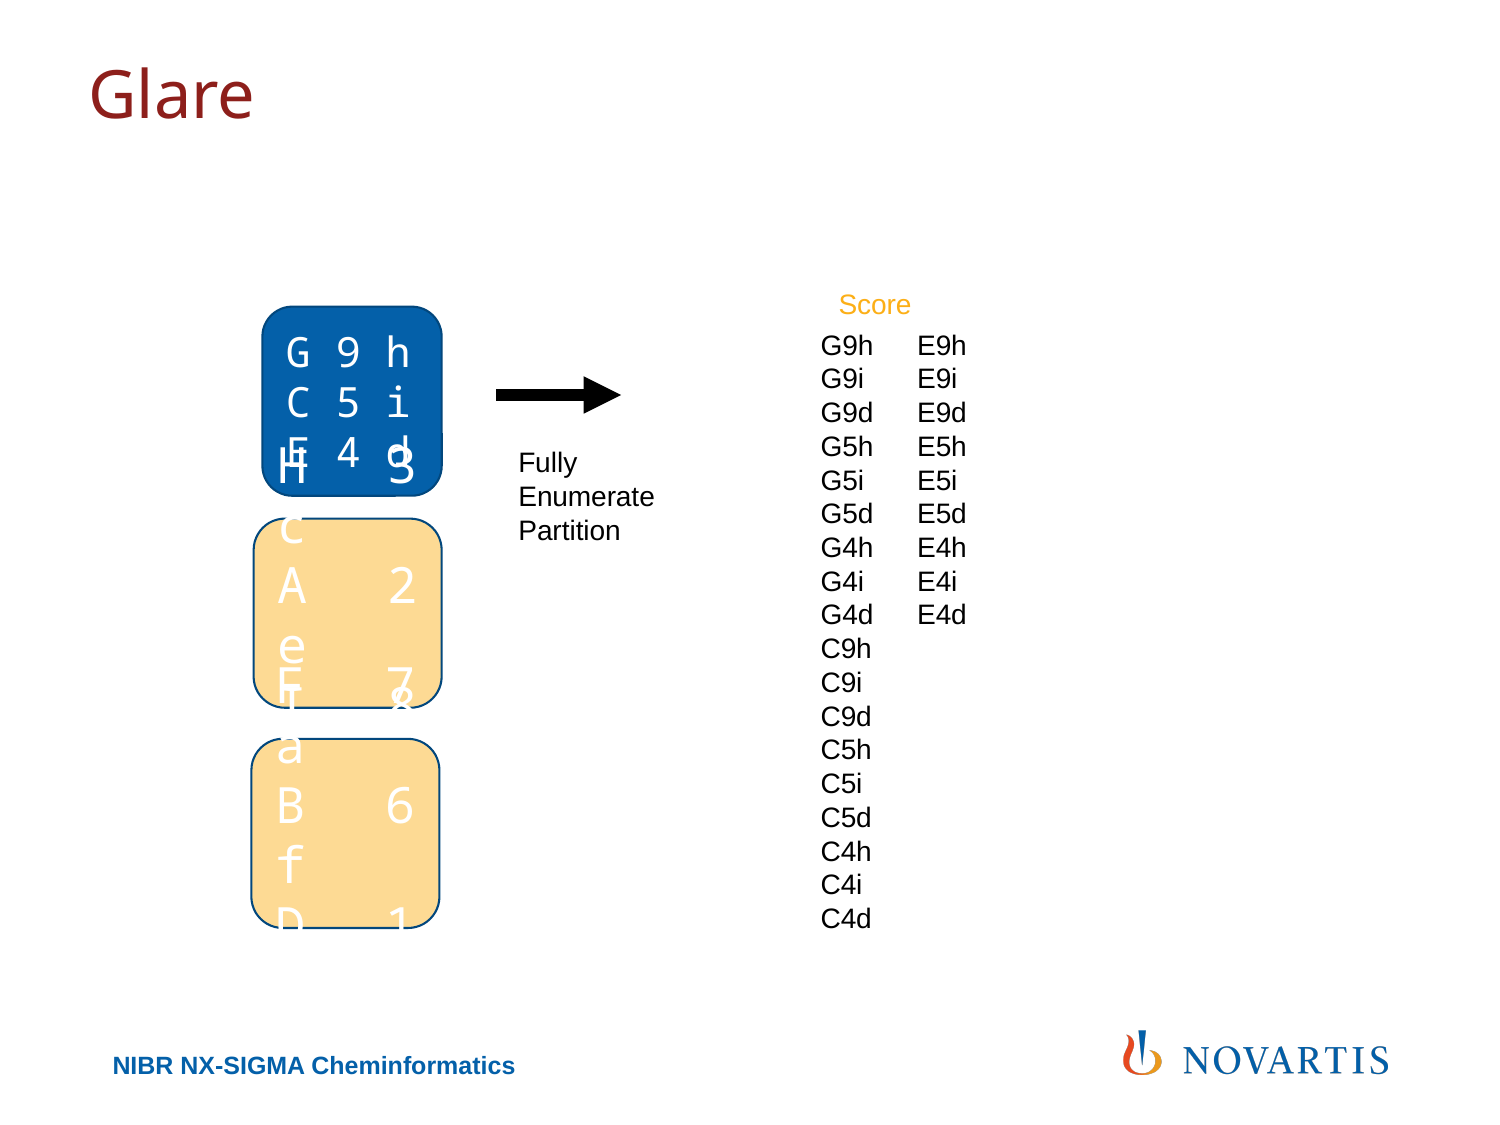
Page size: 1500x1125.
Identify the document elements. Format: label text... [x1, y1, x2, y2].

text_box E9h E9i E9d E5h E5i E5d E4h E4i E4d [902, 319, 982, 639]
title Glare [88, 50, 1454, 182]
text_box F 7 a B 6 f D 1 b [250, 737, 441, 930]
text_box G 9 h C 5 i E 4 d [261, 305, 443, 497]
text_box Fully Enumerate Partition [503, 437, 670, 554]
text_box H 3 c A 2 e I 8 g [252, 517, 443, 709]
text_box Score [823, 279, 927, 328]
picture [1120, 1027, 1391, 1078]
text_box G9h G9i G9d G5h G5i G5d G4h G4i G4d C9h C9i C9d C5h C5i C5d C4h C4i C4d [805, 319, 929, 942]
